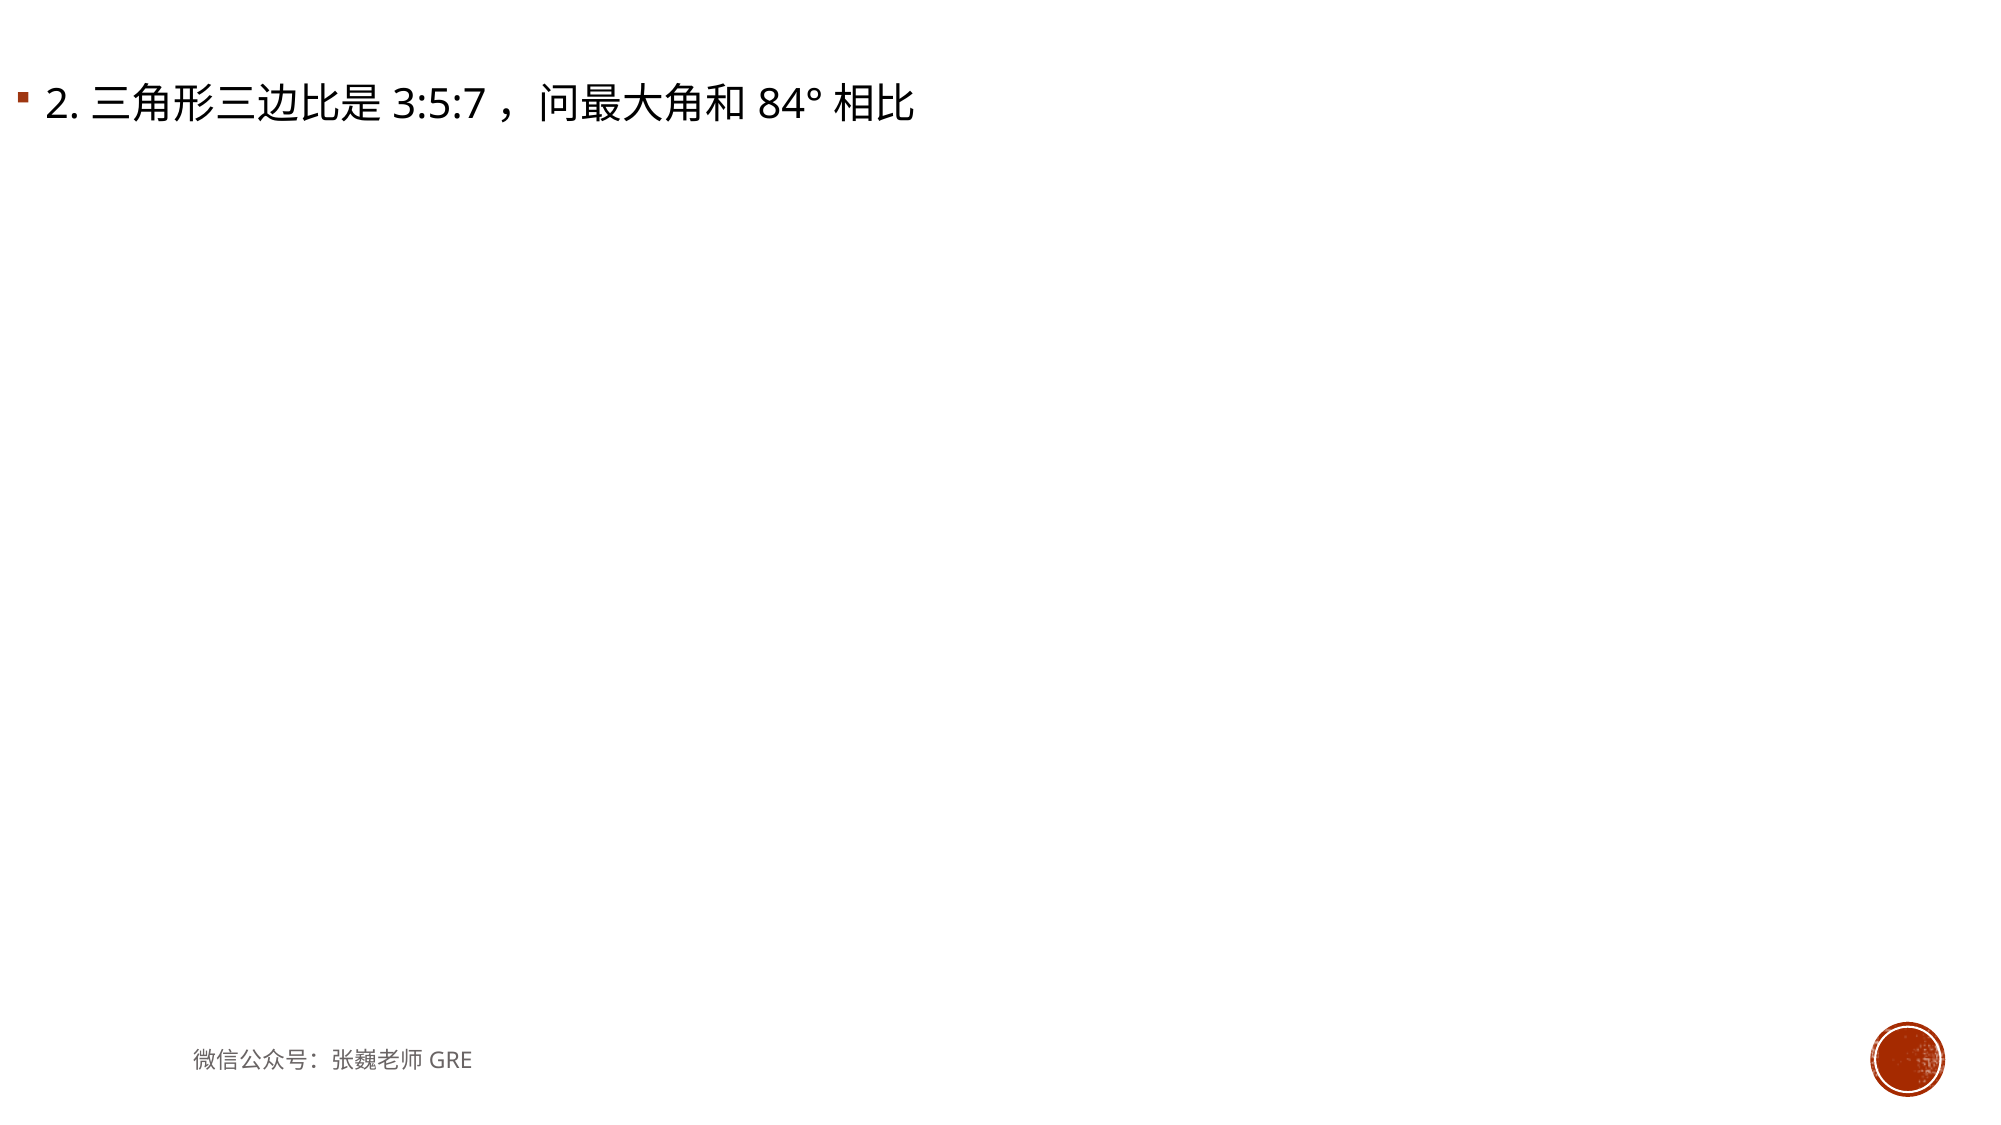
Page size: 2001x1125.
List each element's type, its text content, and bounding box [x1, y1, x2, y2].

list 2.三角形三边比是3:5:7，问最大角和84°相比 [0, 0, 2000, 1013]
footer 微信公众号：张巍老师GRE [178, 1028, 1217, 1089]
